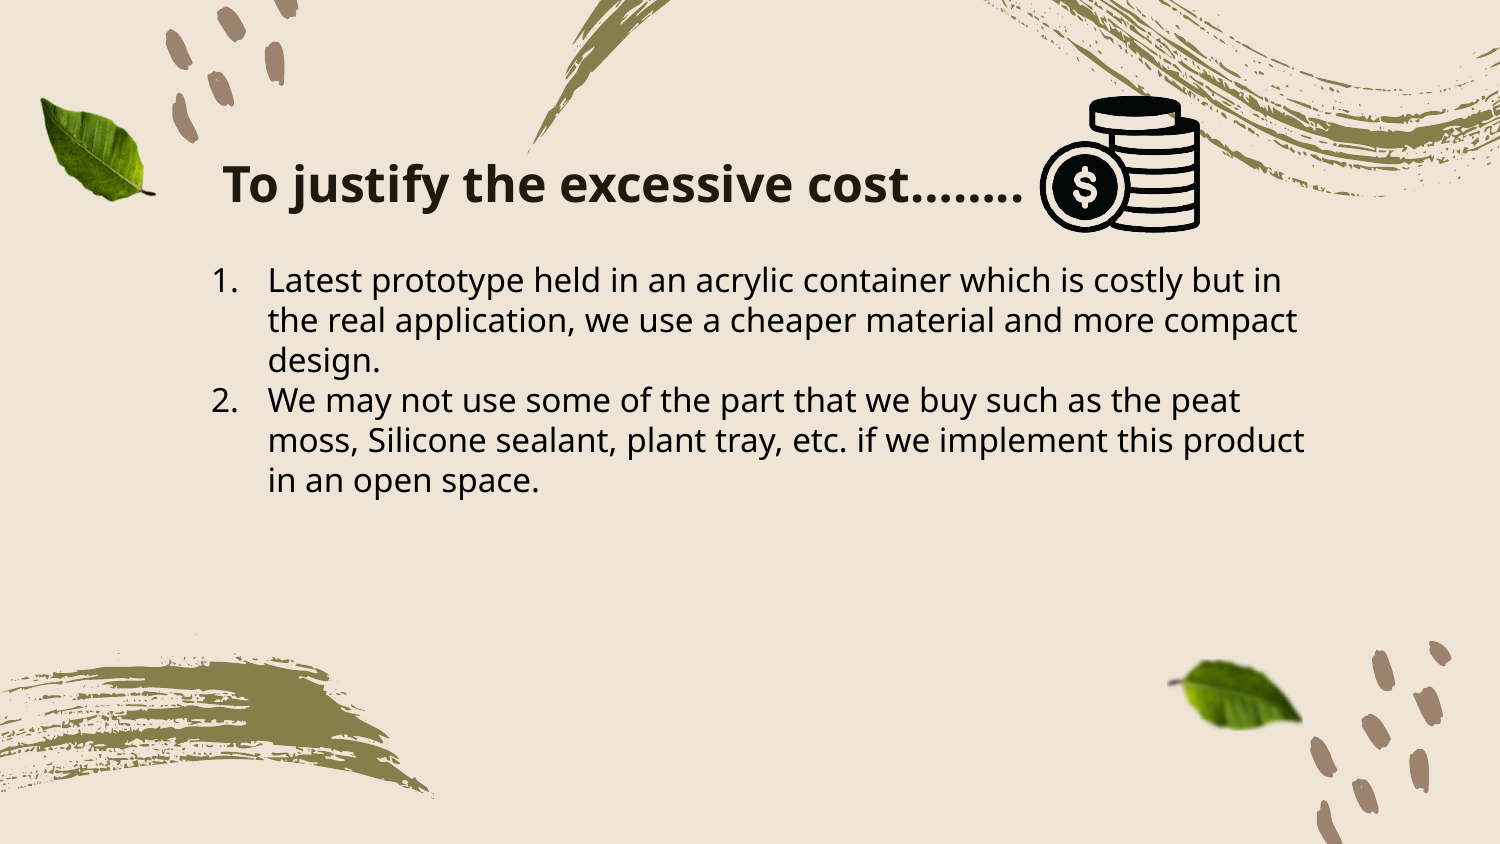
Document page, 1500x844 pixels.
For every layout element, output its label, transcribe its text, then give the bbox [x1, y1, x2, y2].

text_box Latest prototype held in an acrylic container which is costly but in the real application, we use a cheaper material and more compact design. We may not use some of the part that we buy such as the peat moss, Silicone sealant, plant tray, etc. if we implement this product in an open space. [196, 251, 1323, 507]
picture [1166, 659, 1303, 731]
title To justify the excessive cost…….. [1221, 122, 1362, 243]
picture [14, 89, 176, 218]
title To justify the excessive cost…….. [207, 122, 1017, 243]
picture [1022, 67, 1216, 261]
